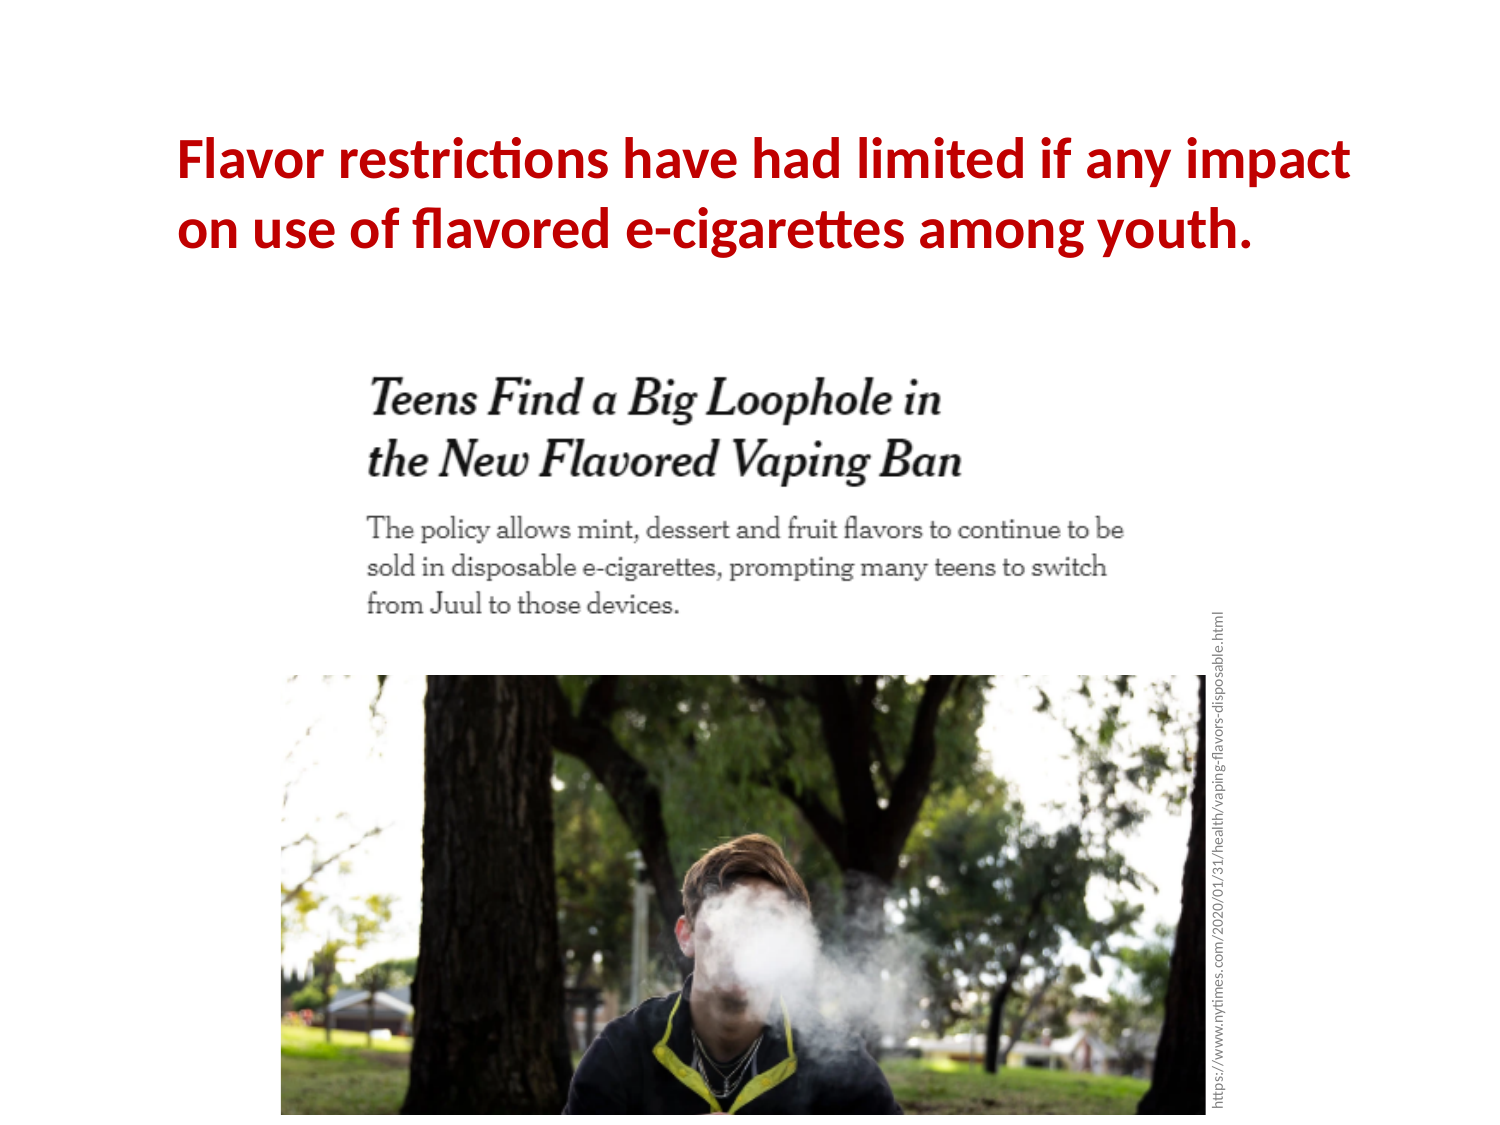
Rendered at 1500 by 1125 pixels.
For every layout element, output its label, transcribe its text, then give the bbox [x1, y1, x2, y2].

text_box Flavor restrictions have had limited if any impact on use of flavored e-cigarettes among youth. [162, 74, 1413, 268]
picture [274, 344, 1201, 623]
picture [280, 674, 1206, 1115]
text_box https://www.nytimes.com/2020/01/31/health/vaping-flavors-disposable.html [1199, 373, 1234, 1124]
